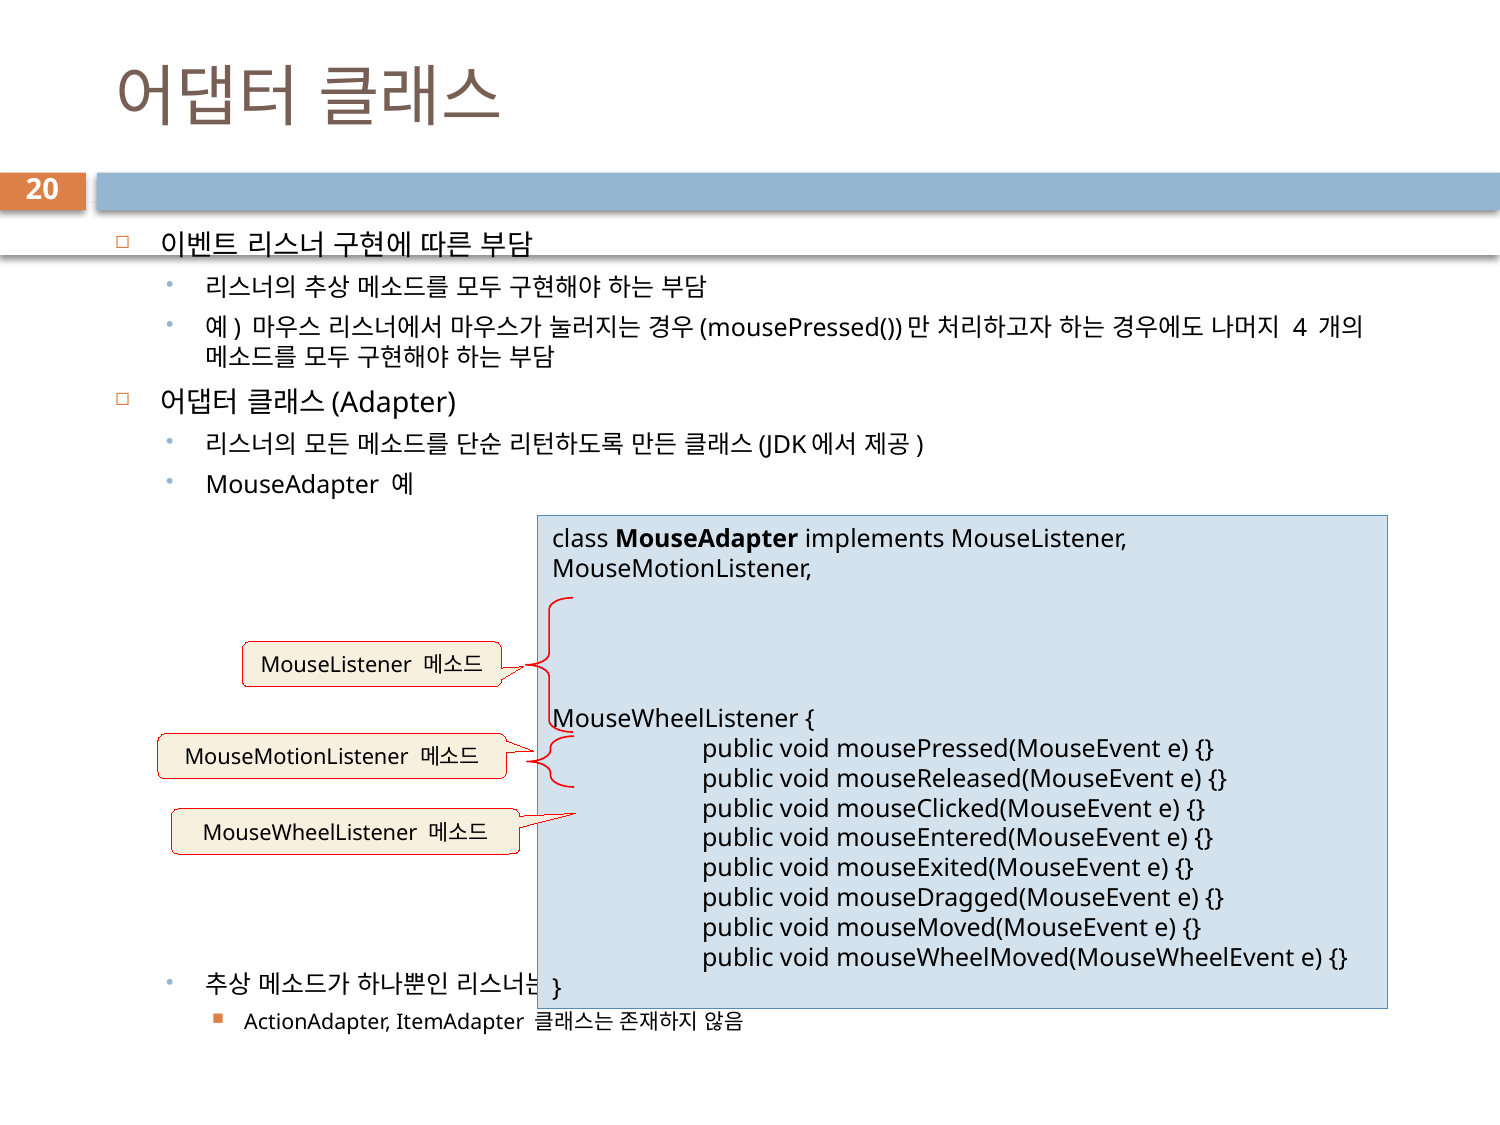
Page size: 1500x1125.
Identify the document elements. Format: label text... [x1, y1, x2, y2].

slide_number 20 [0, 170, 87, 211]
text_box MouseWheelListener 메소드 [171, 808, 576, 855]
list 이벤트 리스너 구현에 따른 부담 리스너의 추상 메소드를 모두 구현해야 하는 부담 예) 마우스 리스너에서 마우스가 눌러지는 경우(mousePressed())만 처리하고자 하는 경우에도 나머지 4 개의 메소드를 모두 구현해야 하는 부담 어댑터 클래스(Adapter) 리스너의 모든 메소드를 단순 리턴하도록 만든 클래스(JDK에서 제공) MouseAdapter 예 추상 메소드가 하나뿐인 리스너는 어댑터 없음 ActionAdapter, ItemAdapter 클래스는 존재하지 않음 [100, 219, 1438, 1047]
text_box MouseMotionListener 메소드 [157, 733, 534, 779]
text_box class MouseAdapter implements MouseListener, MouseMotionListener, MouseWheelListener { public void mousePressed(MouseEvent e) {} public void mouseReleased(MouseEvent e) {} public void mouseClicked(MouseEvent e) {} public void mouseEntered(MouseEvent e) {} public void mouseExited(MouseEvent e) {} public void mouseDragged(MouseEvent e) {} public void mouseMoved(MouseEvent e) {} public void mouseWheelMoved(MouseWheelEvent e) {} } [537, 515, 1388, 1009]
text_box [526, 735, 575, 788]
title 어댑터 클래스 [100, 37, 1438, 149]
text_box MouseListener 메소드 [242, 641, 524, 687]
text_box [524, 596, 573, 733]
